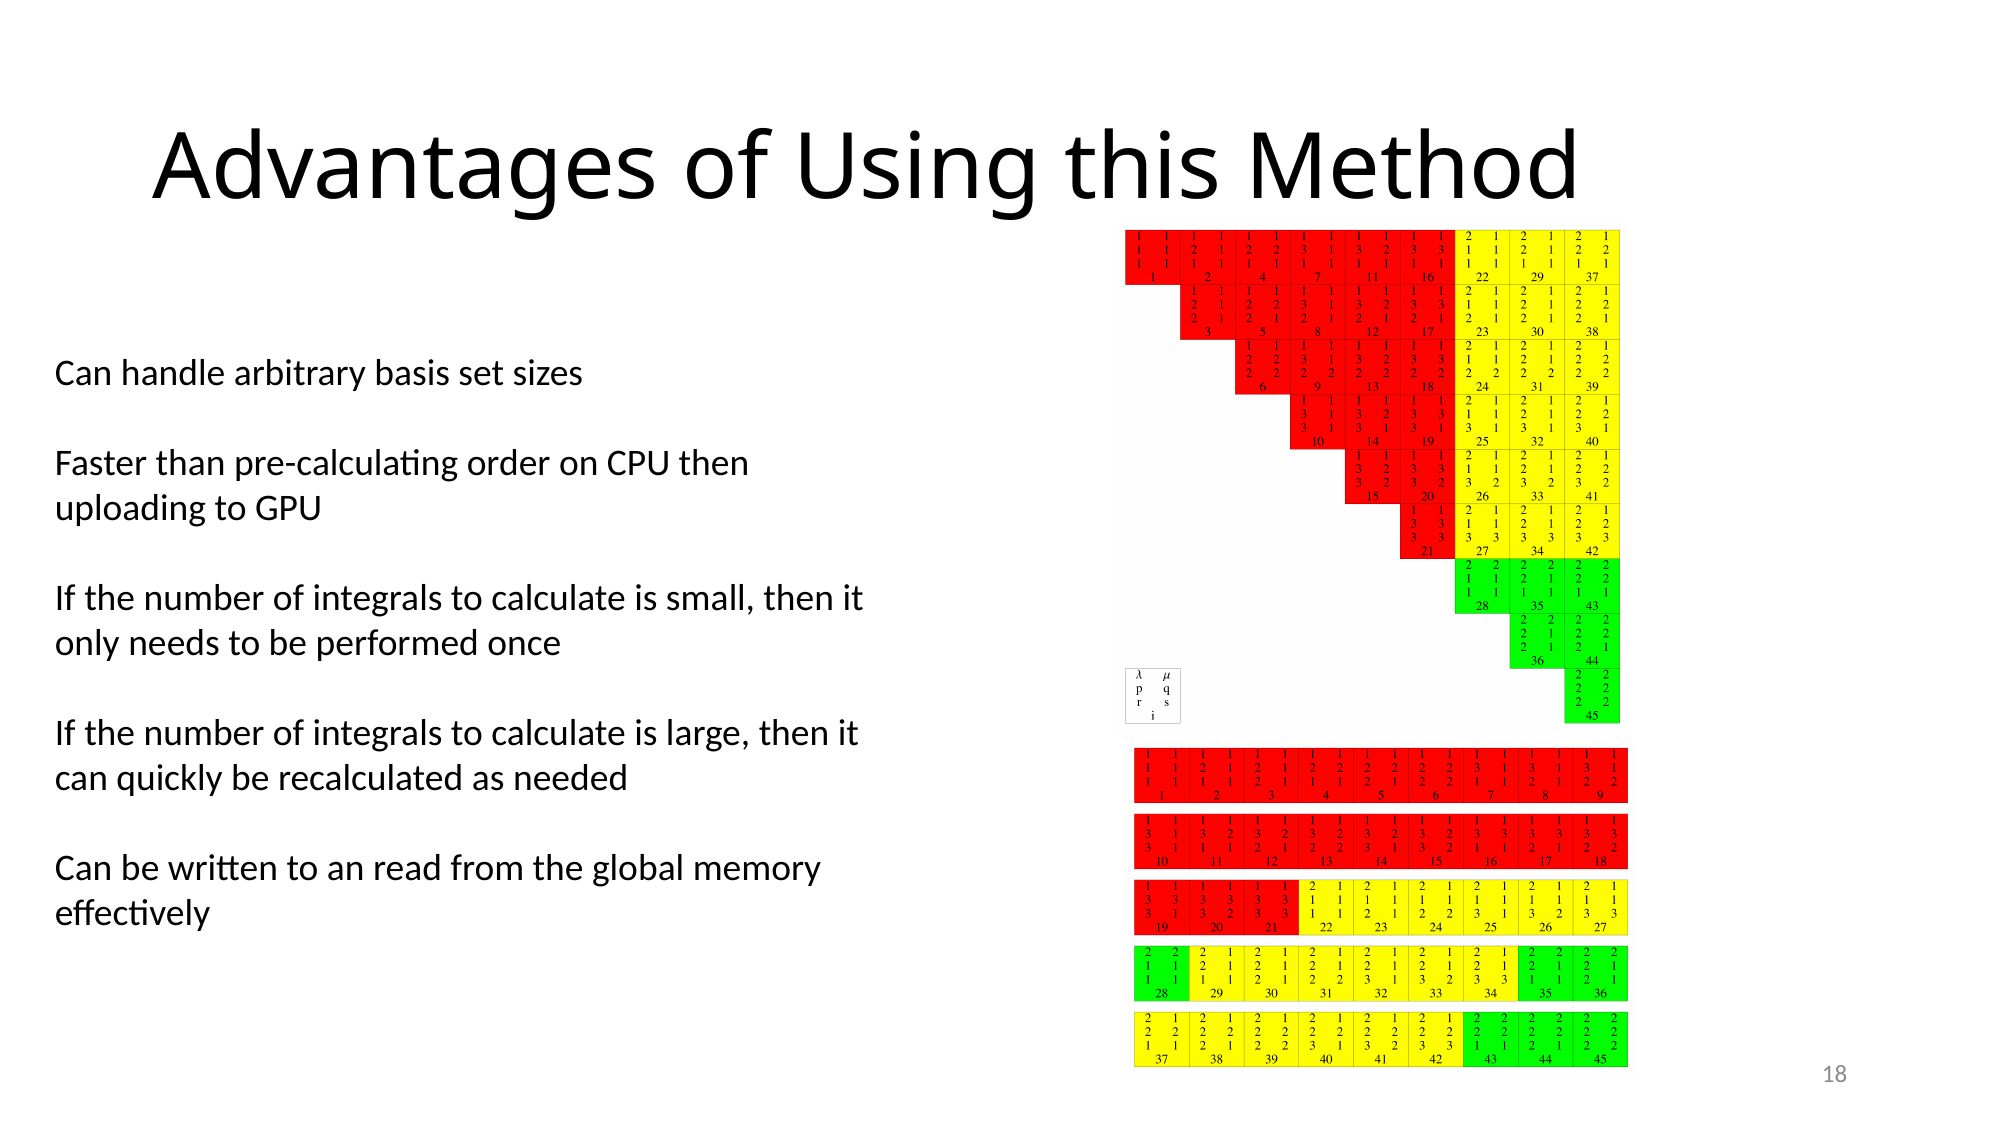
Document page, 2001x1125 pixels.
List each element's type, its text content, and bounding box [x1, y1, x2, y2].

picture [1115, 220, 1629, 733]
title Advantages of Using this Method [137, 59, 1863, 278]
slide_number 18 [1412, 1042, 1863, 1103]
text_box Can handle arbitrary basis set sizes Faster than pre-calculating order on CPU then uploading to GPU If the number of integrals to calculate is small, then it only needs to be performed once If the number of integrals to calculate is large, then it can quickly be recalculated as needed Can be written to an read from the global memory effectively [40, 340, 888, 941]
picture [1124, 738, 1638, 1077]
